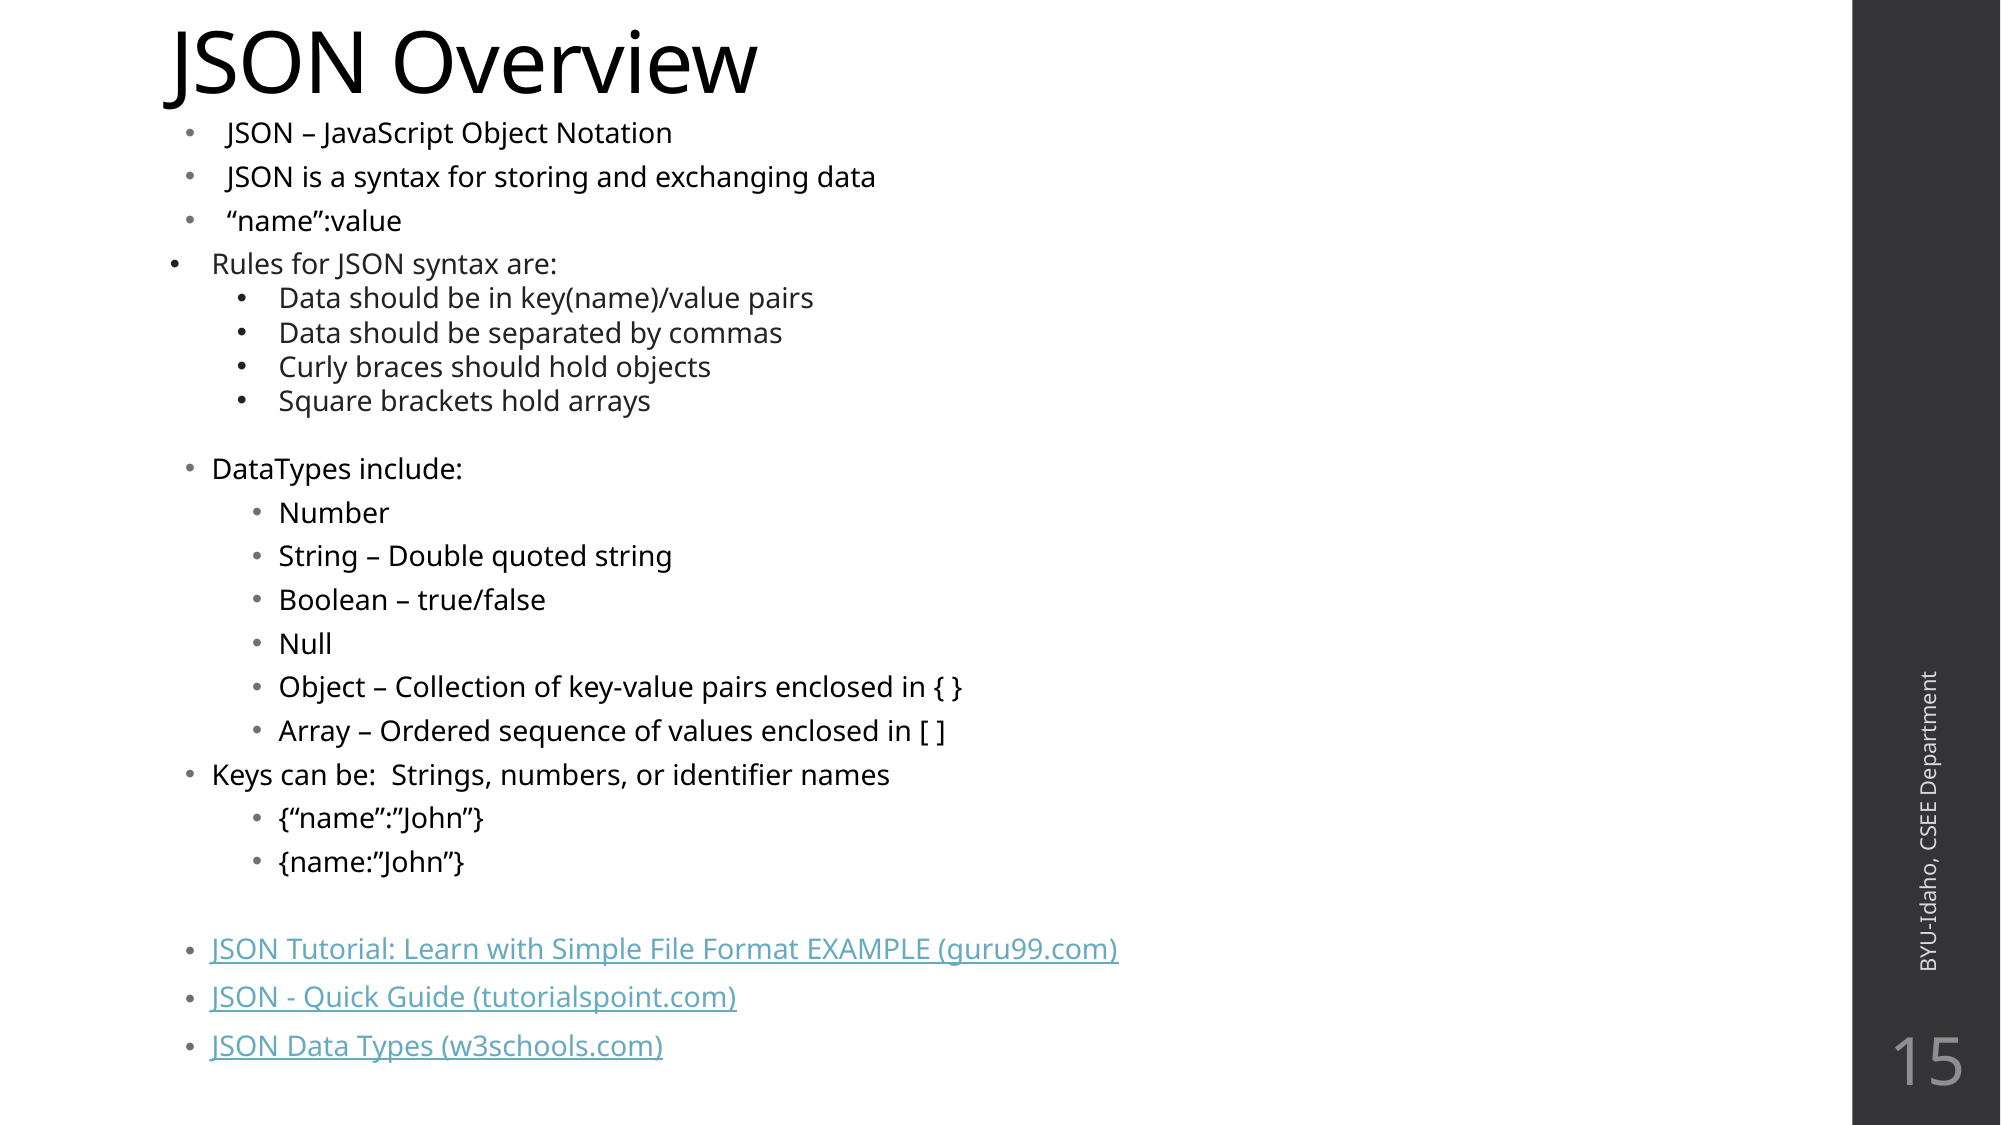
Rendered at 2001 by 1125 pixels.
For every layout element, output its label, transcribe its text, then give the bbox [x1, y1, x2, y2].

title JSON Overview [154, 11, 899, 107]
slide_number 15 [1852, 1012, 2000, 1110]
text_box JSON – JavaScript Object Notation JSON is a syntax for storing and exchanging data “name”:value Rules for JSON syntax are: Data should be in key(name)/value pairs Data should be separated by commas Curly braces should hold objects Square brackets hold arrays DataTypes include: Number String – Double quoted string Boolean – true/false Null Object – Collection of key-value pairs enclosed in { } Array – Ordered sequence of values enclosed in [ ] Keys can be: Strings, numbers, or identifier names {“name”:”John”} {name:”John”} JSON Tutorial: Learn with Simple File Format EXAMPLE (guru99.com) JSON - Quick Guide (tutorialspoint.com) JSON Data Types (w3schools.com) [154, 107, 1610, 1081]
footer BYU-Idaho, CSEE Department [1897, 400, 1958, 988]
